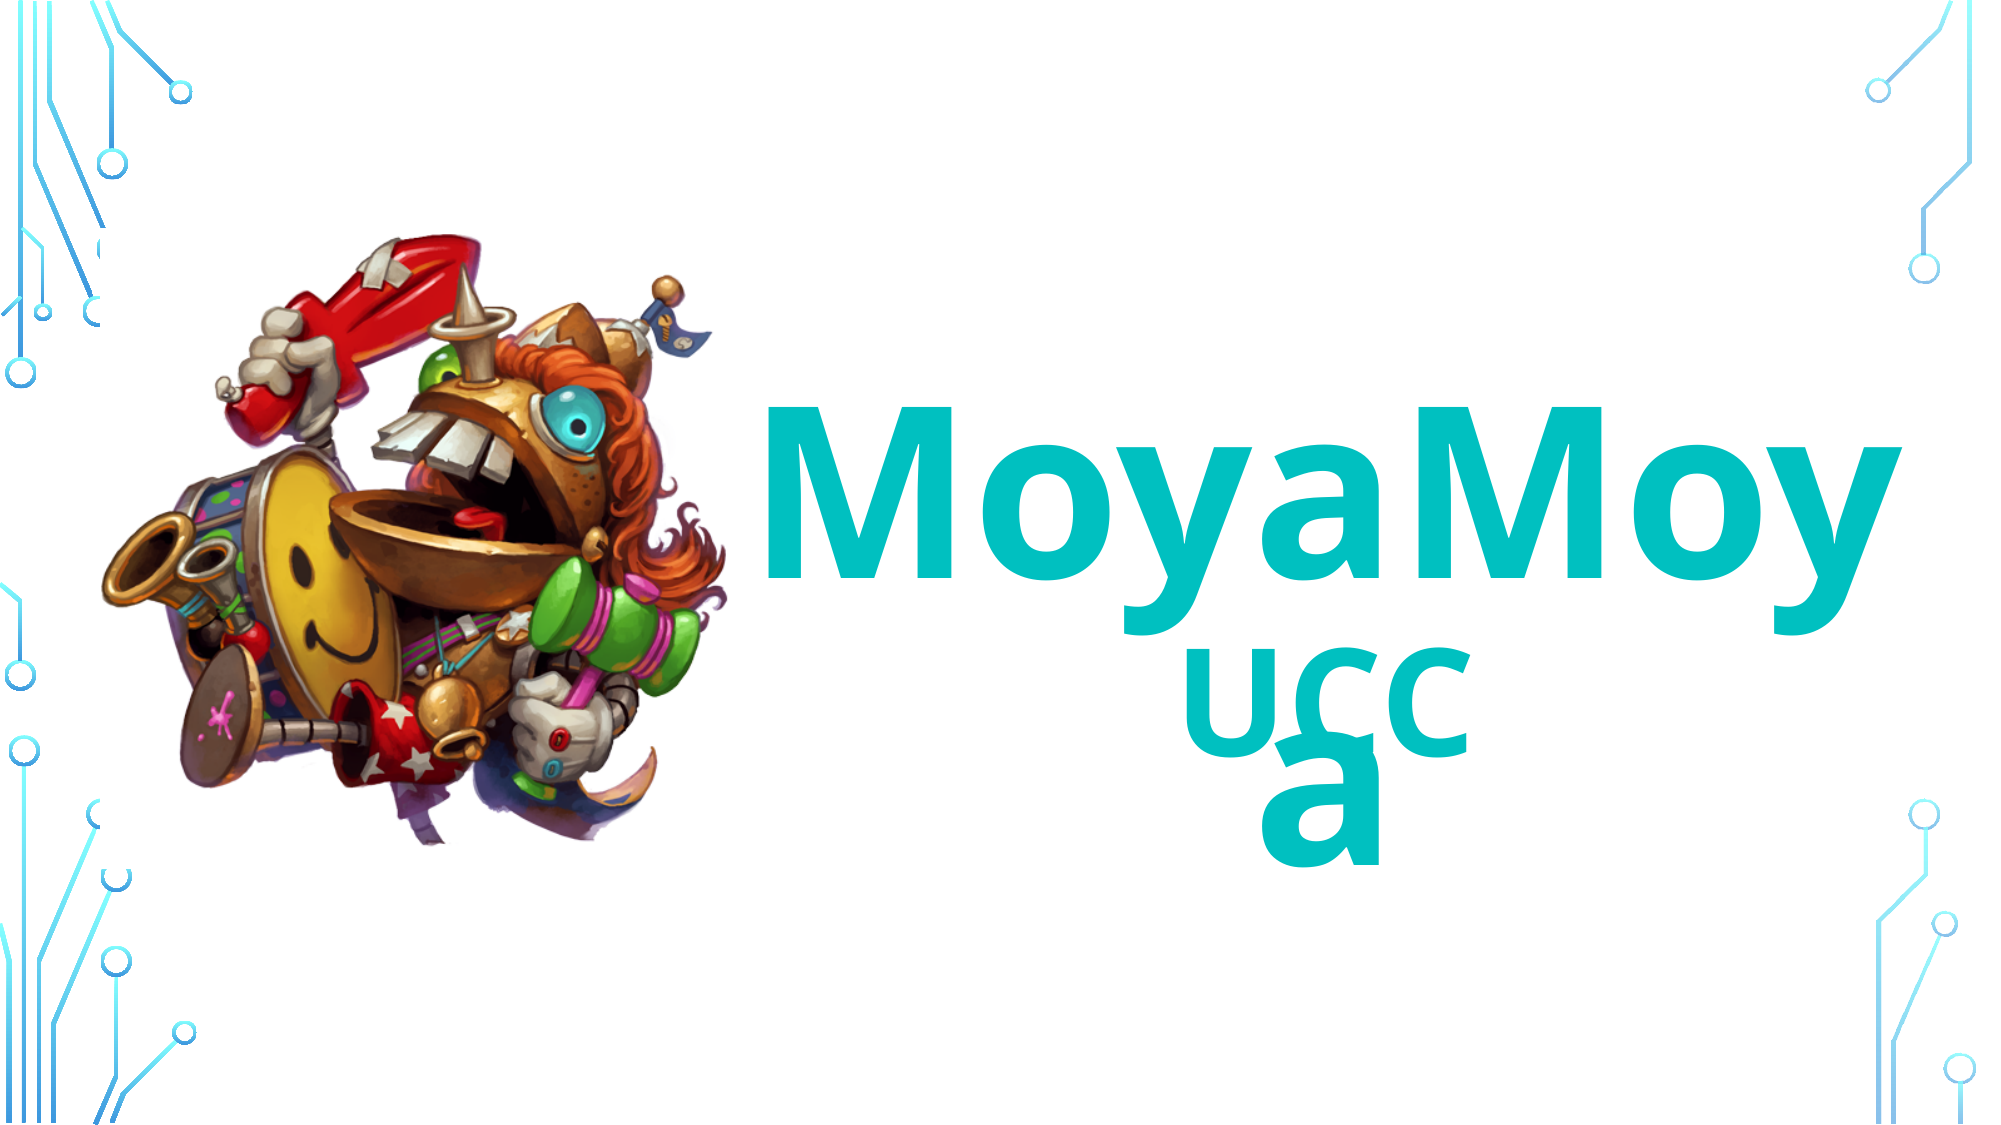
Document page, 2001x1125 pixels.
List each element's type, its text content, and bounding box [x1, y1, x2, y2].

text_box MoyaMoya [675, 795, 1975, 921]
text_box UCC [742, 599, 1975, 795]
text_box MoyaMoya [742, 331, 1975, 599]
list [100, 227, 742, 869]
